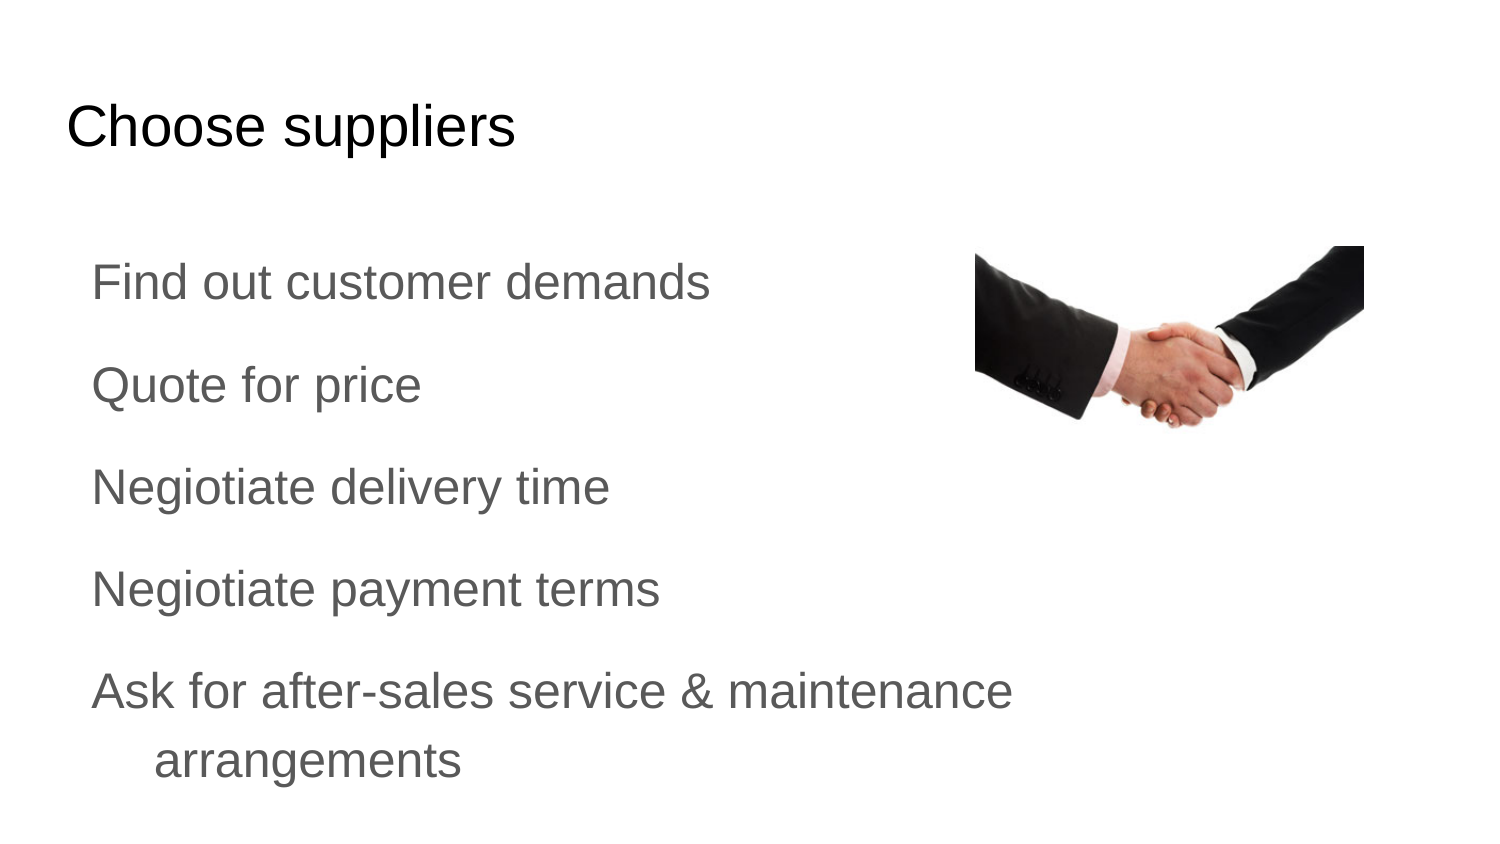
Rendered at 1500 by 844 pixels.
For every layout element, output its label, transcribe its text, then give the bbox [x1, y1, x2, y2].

list Find out customer demands Quote for price Negiotiate delivery time Negiotiate payment terms Ask for after-sales service & maintenance arrangements [64, 225, 1055, 787]
picture [975, 245, 1364, 454]
title Choose suppliers [51, 72, 1449, 167]
